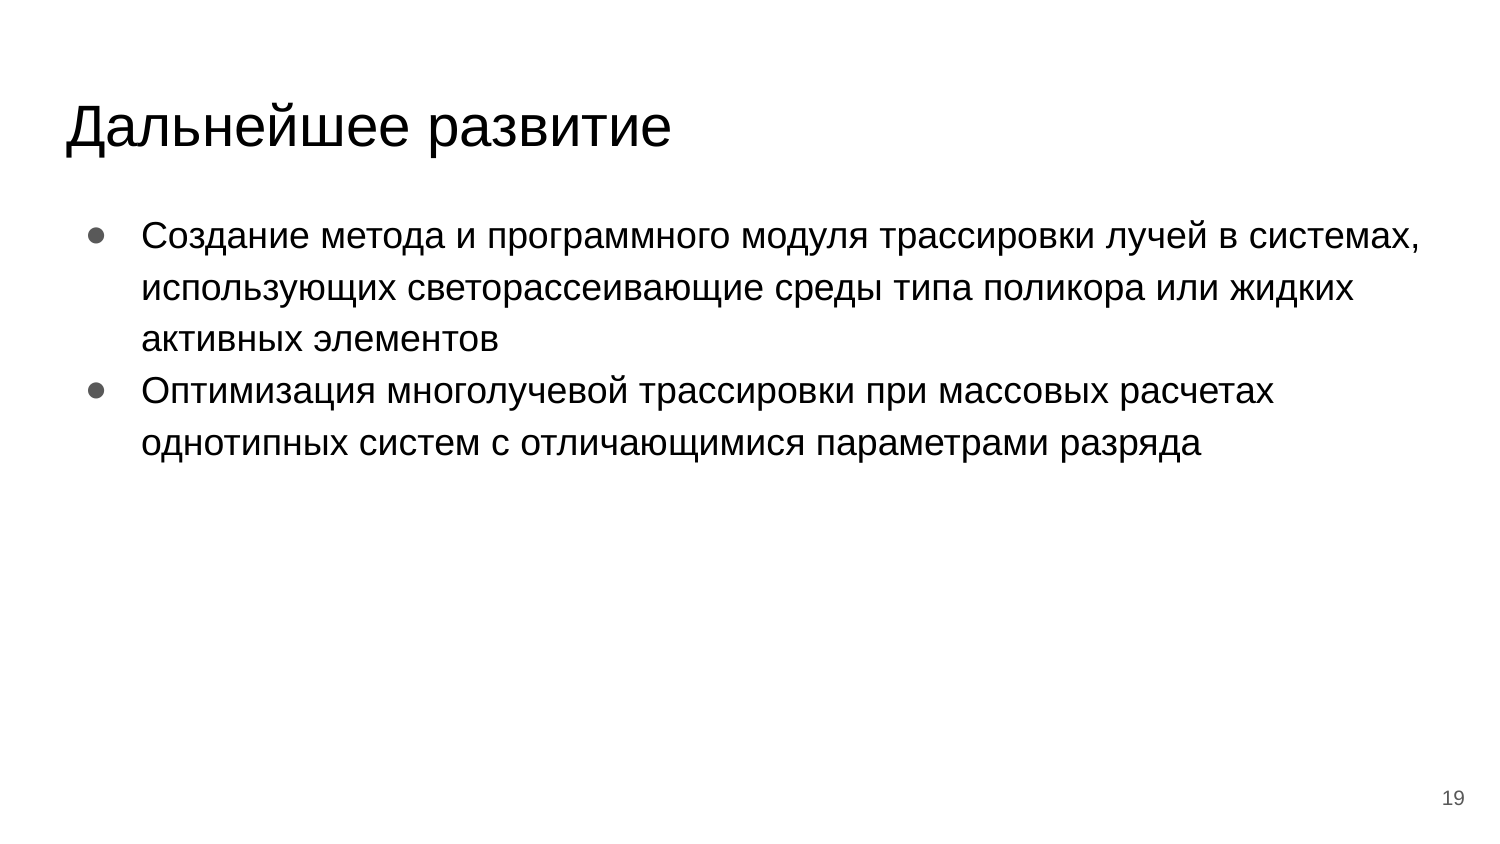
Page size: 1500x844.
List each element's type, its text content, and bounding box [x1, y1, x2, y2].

title Дальнейшее развитие [51, 72, 1449, 167]
slide_number 19 [1389, 764, 1480, 830]
list Создание метода и программного модуля трассировки лучей в системах, использующих светорассеивающие среды типа поликора или жидких активных элементов Оптимизация многолучевой трассировки при массовых расчетах однотипных систем с отличающимися параметрами разряда [51, 189, 1449, 750]
